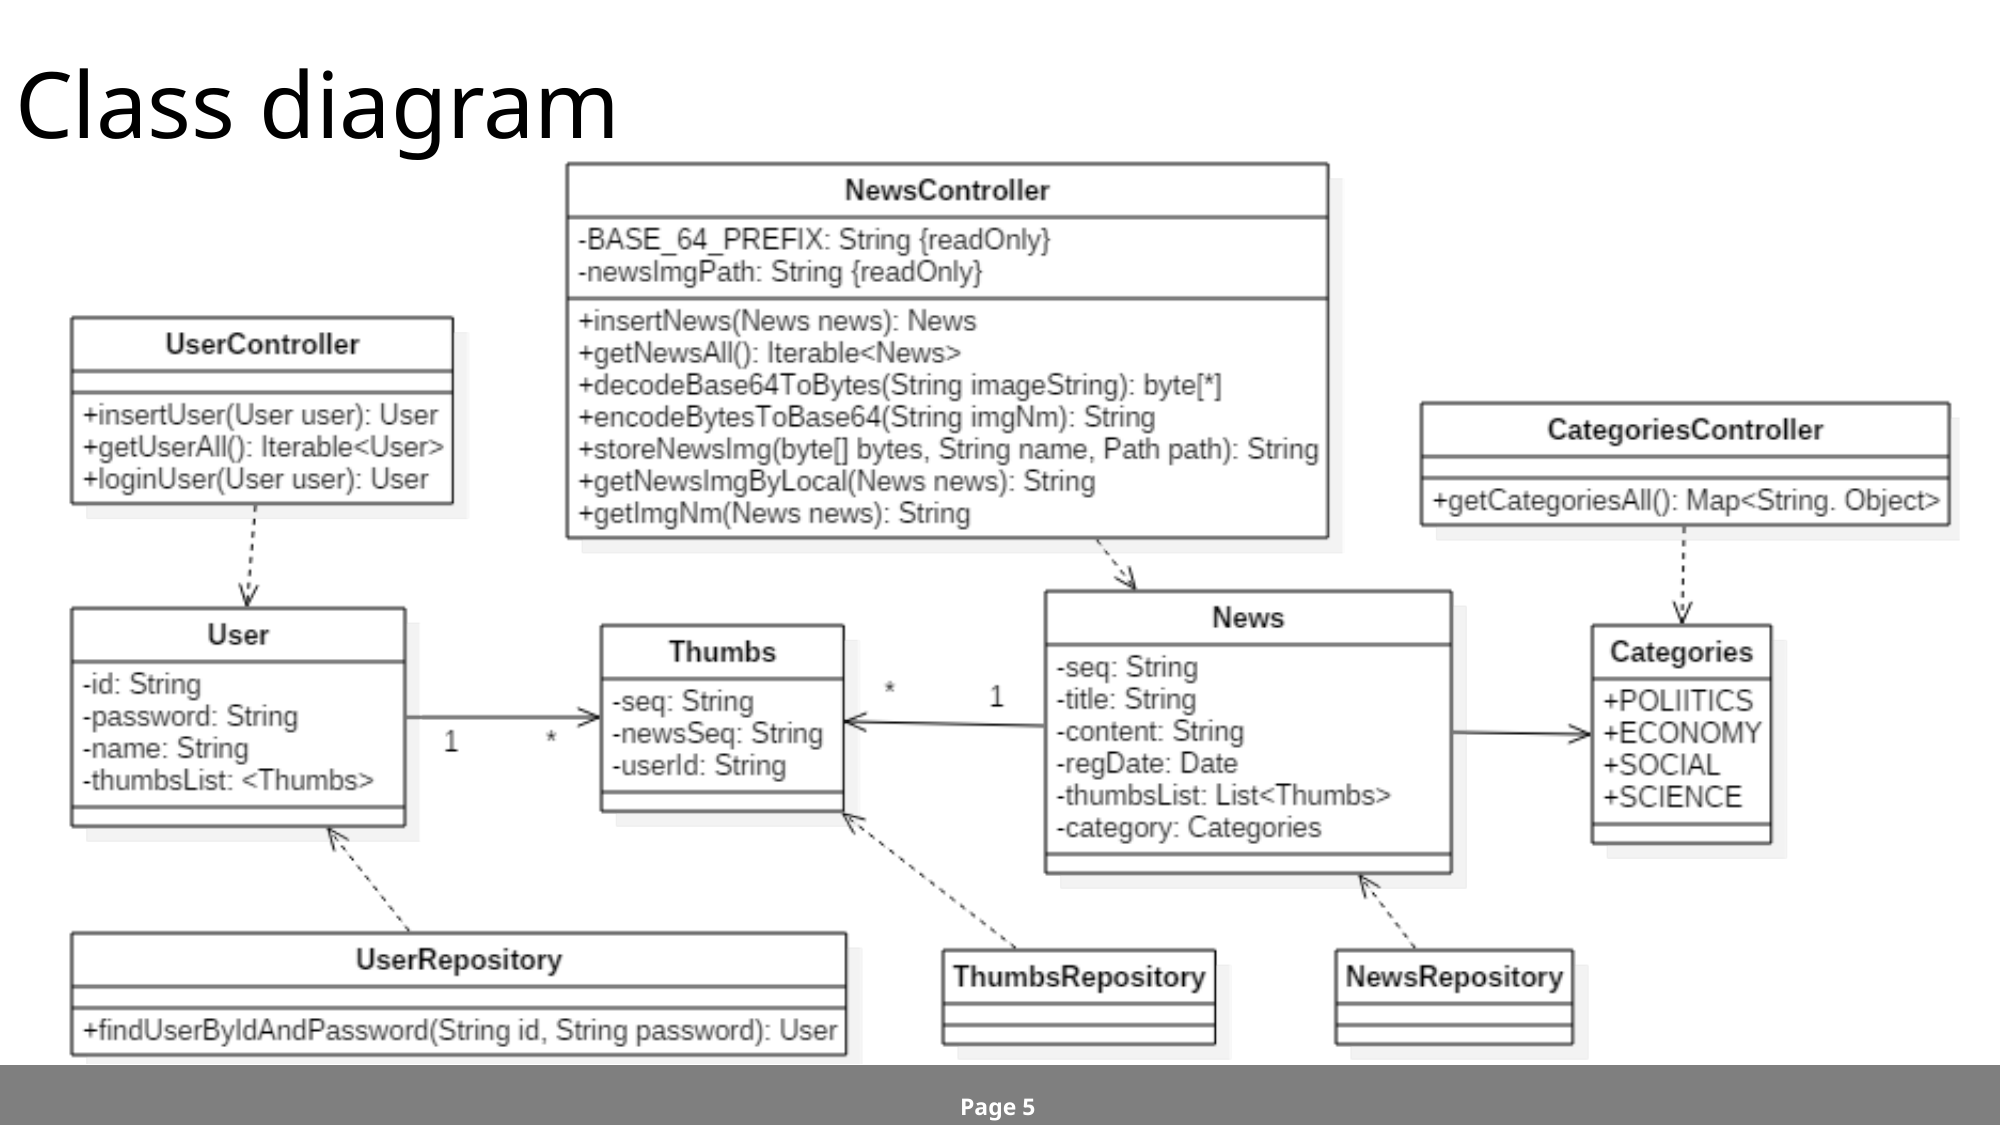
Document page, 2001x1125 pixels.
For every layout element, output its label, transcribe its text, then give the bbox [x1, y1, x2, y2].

title Class diagram [0, 0, 1725, 218]
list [51, 143, 1960, 1064]
